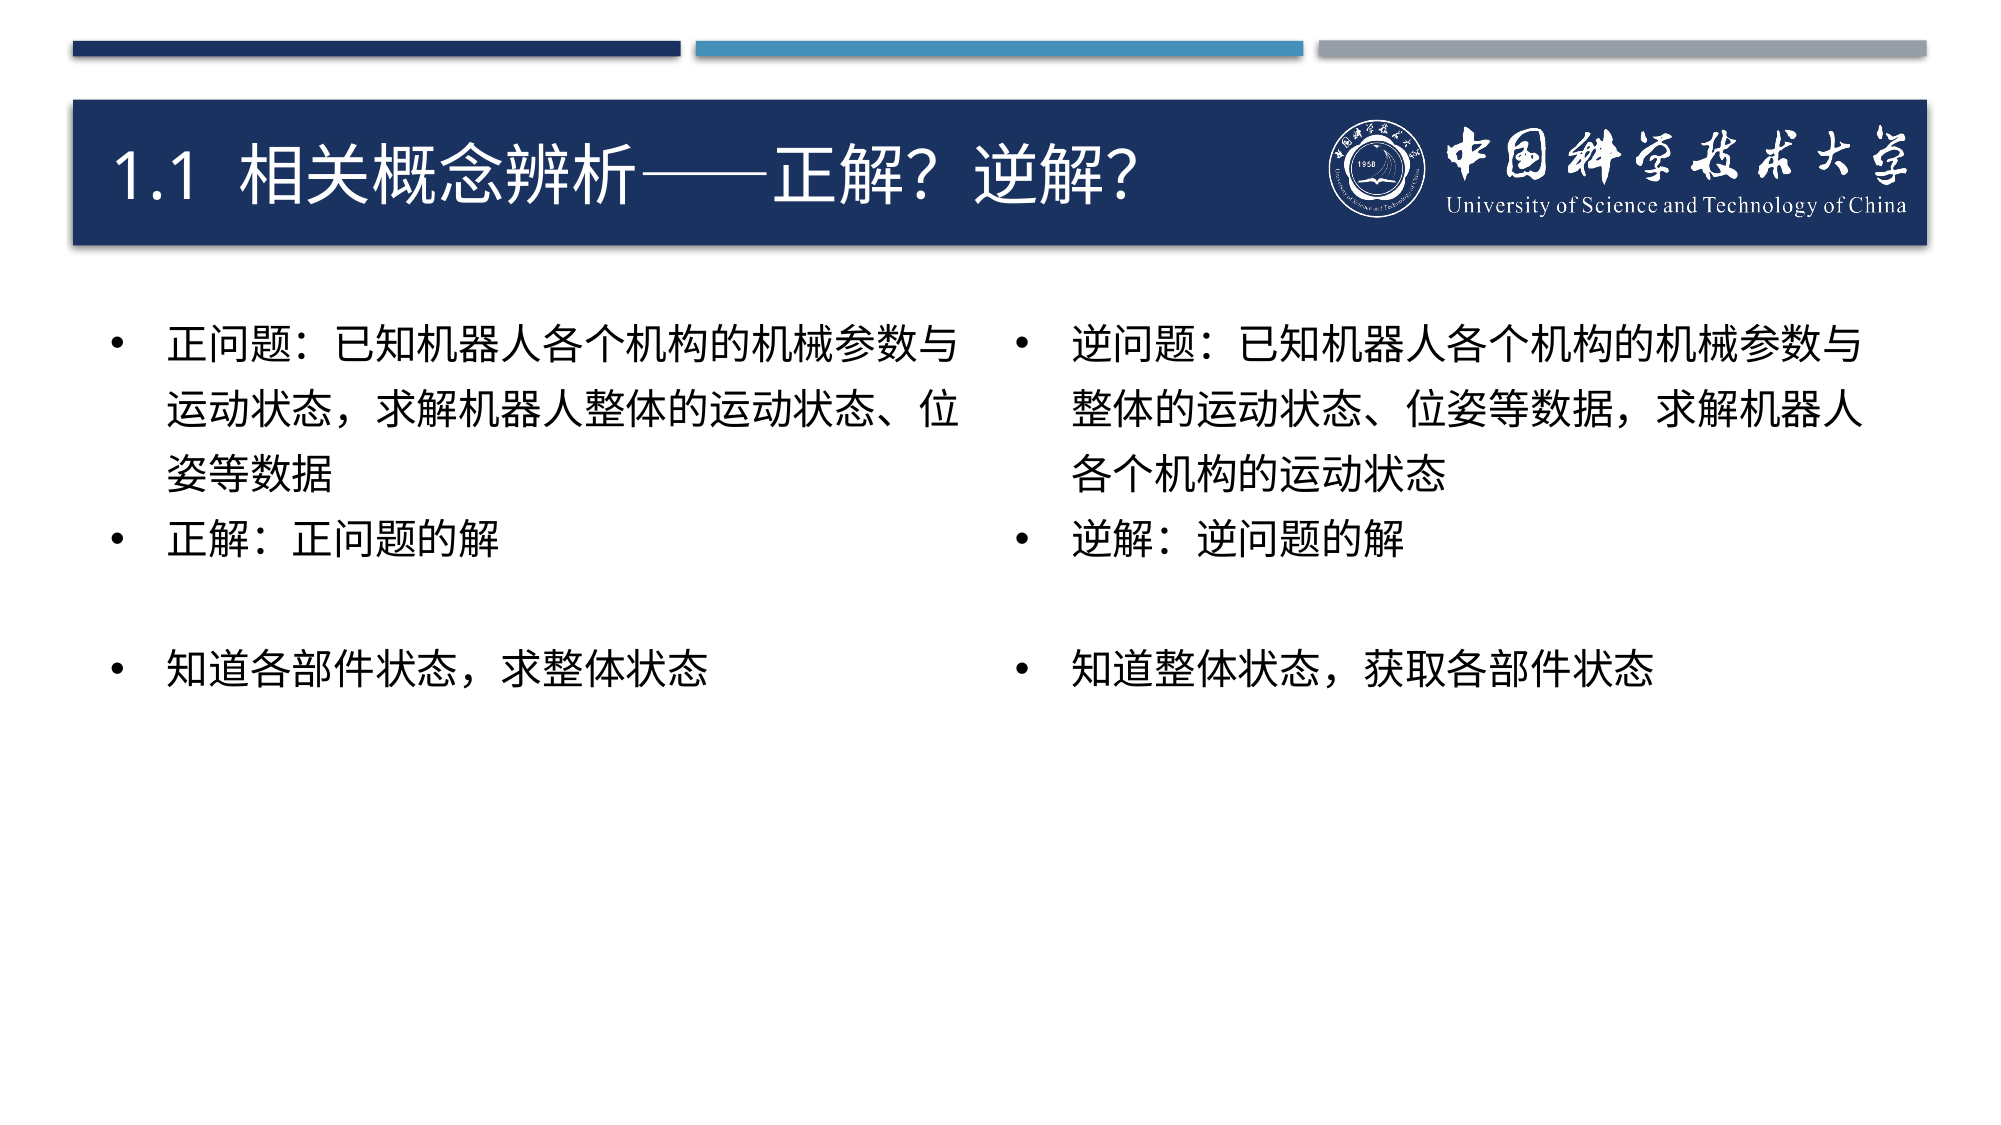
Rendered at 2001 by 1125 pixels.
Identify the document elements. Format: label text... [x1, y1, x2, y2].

picture [1905, 117, 1916, 221]
text_box 逆问题：已知机器人各个机构的机械参数与整体的运动状态、位姿等数据，求解机器人各个机构的运动状态 逆解：逆问题的解 知道整体状态，获取各部件状态 [999, 295, 1905, 701]
text_box 正问题：已知机器人各个机构的机械参数与运动状态，求解机器人整体的运动状态、位姿等数据 正解：正问题的解 知道各部件状态，求整体状态 [95, 295, 999, 701]
title 1.1 相关概念辨析——正解？逆解？ [95, 91, 1905, 255]
